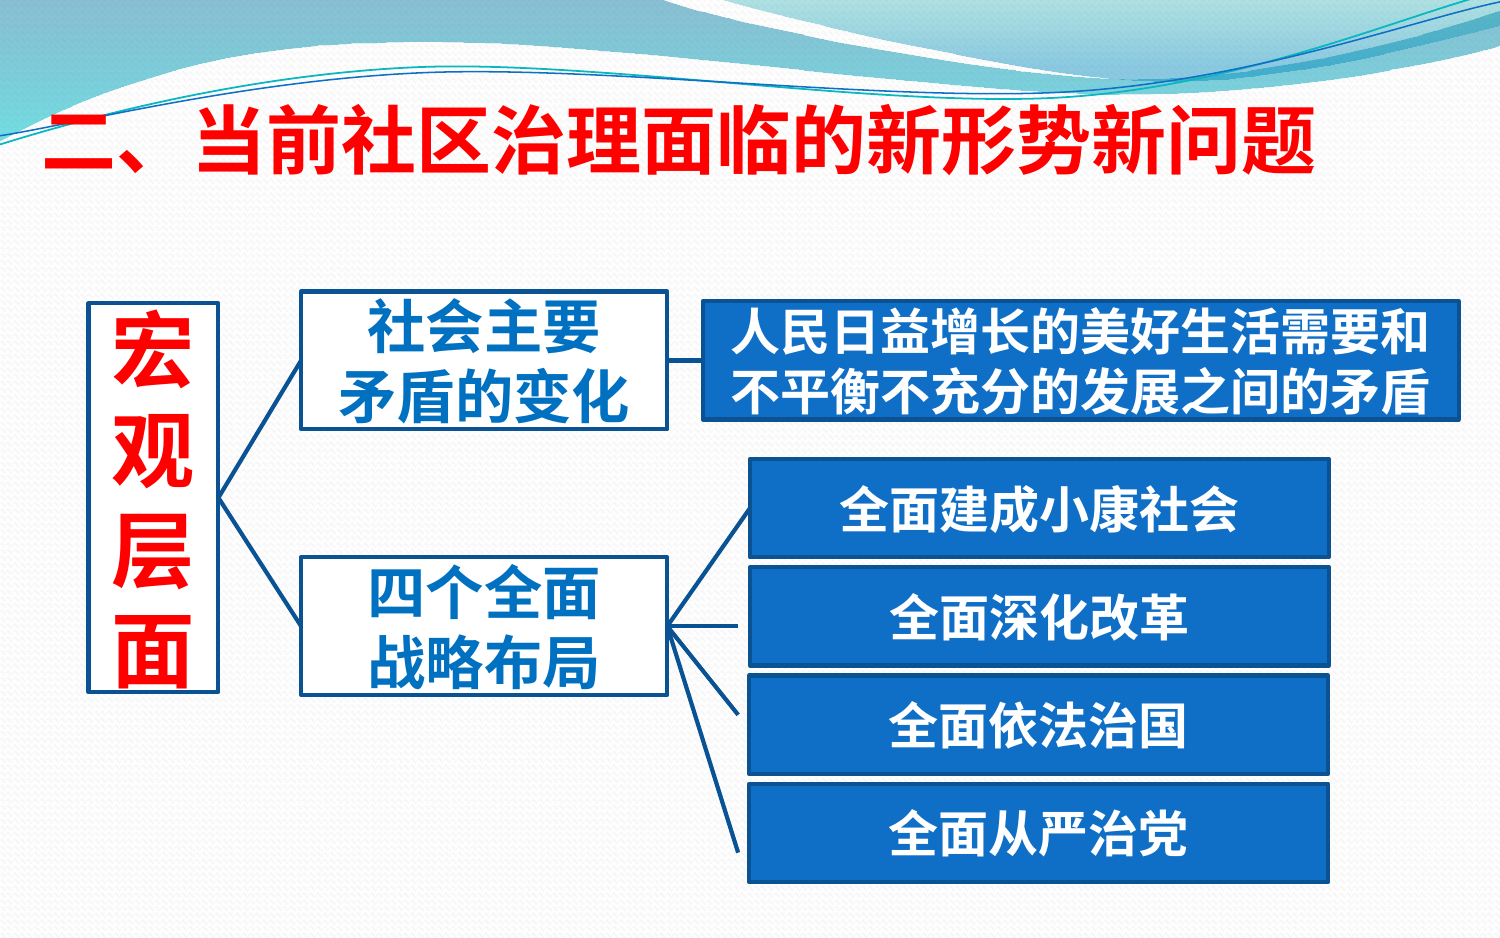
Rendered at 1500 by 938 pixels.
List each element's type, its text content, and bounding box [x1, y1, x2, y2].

text_box 四个全面 战略布局 [299, 555, 660, 697]
text_box 人民日益增长的美好生活需要和 不平衡不充分的发展之间的矛盾 [701, 299, 1461, 422]
text_box 全面从严治党 [747, 782, 1330, 884]
text_box [659, 555, 663, 697]
title 二、当前社区治理面临的新形势新问题 [41, 92, 1500, 184]
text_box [666, 625, 739, 853]
text_box 宏 观 层 面 [86, 301, 220, 694]
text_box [218, 497, 302, 627]
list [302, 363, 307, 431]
list 完善城乡社区民主选举制度，进一步规范民主选举程序，通过依法选举稳步提高城市社区居民委员会成员中本社区居民比例，切实保障外出务工农民民主选举权利。 [211, 361, 220, 638]
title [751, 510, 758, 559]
text_box 社会主要 矛盾的变化 [299, 289, 669, 431]
list 明确工作职责 实施准入制度 规范机构挂牌 精简台账档案 压缩各类参会 [748, 565, 758, 639]
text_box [666, 507, 751, 627]
text_box 全面深化改革 [748, 565, 1331, 668]
text_box 全面依法治国 [747, 673, 1330, 776]
text_box [299, 555, 307, 637]
text_box 全面建成小康社会 [748, 457, 1331, 559]
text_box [218, 360, 302, 497]
